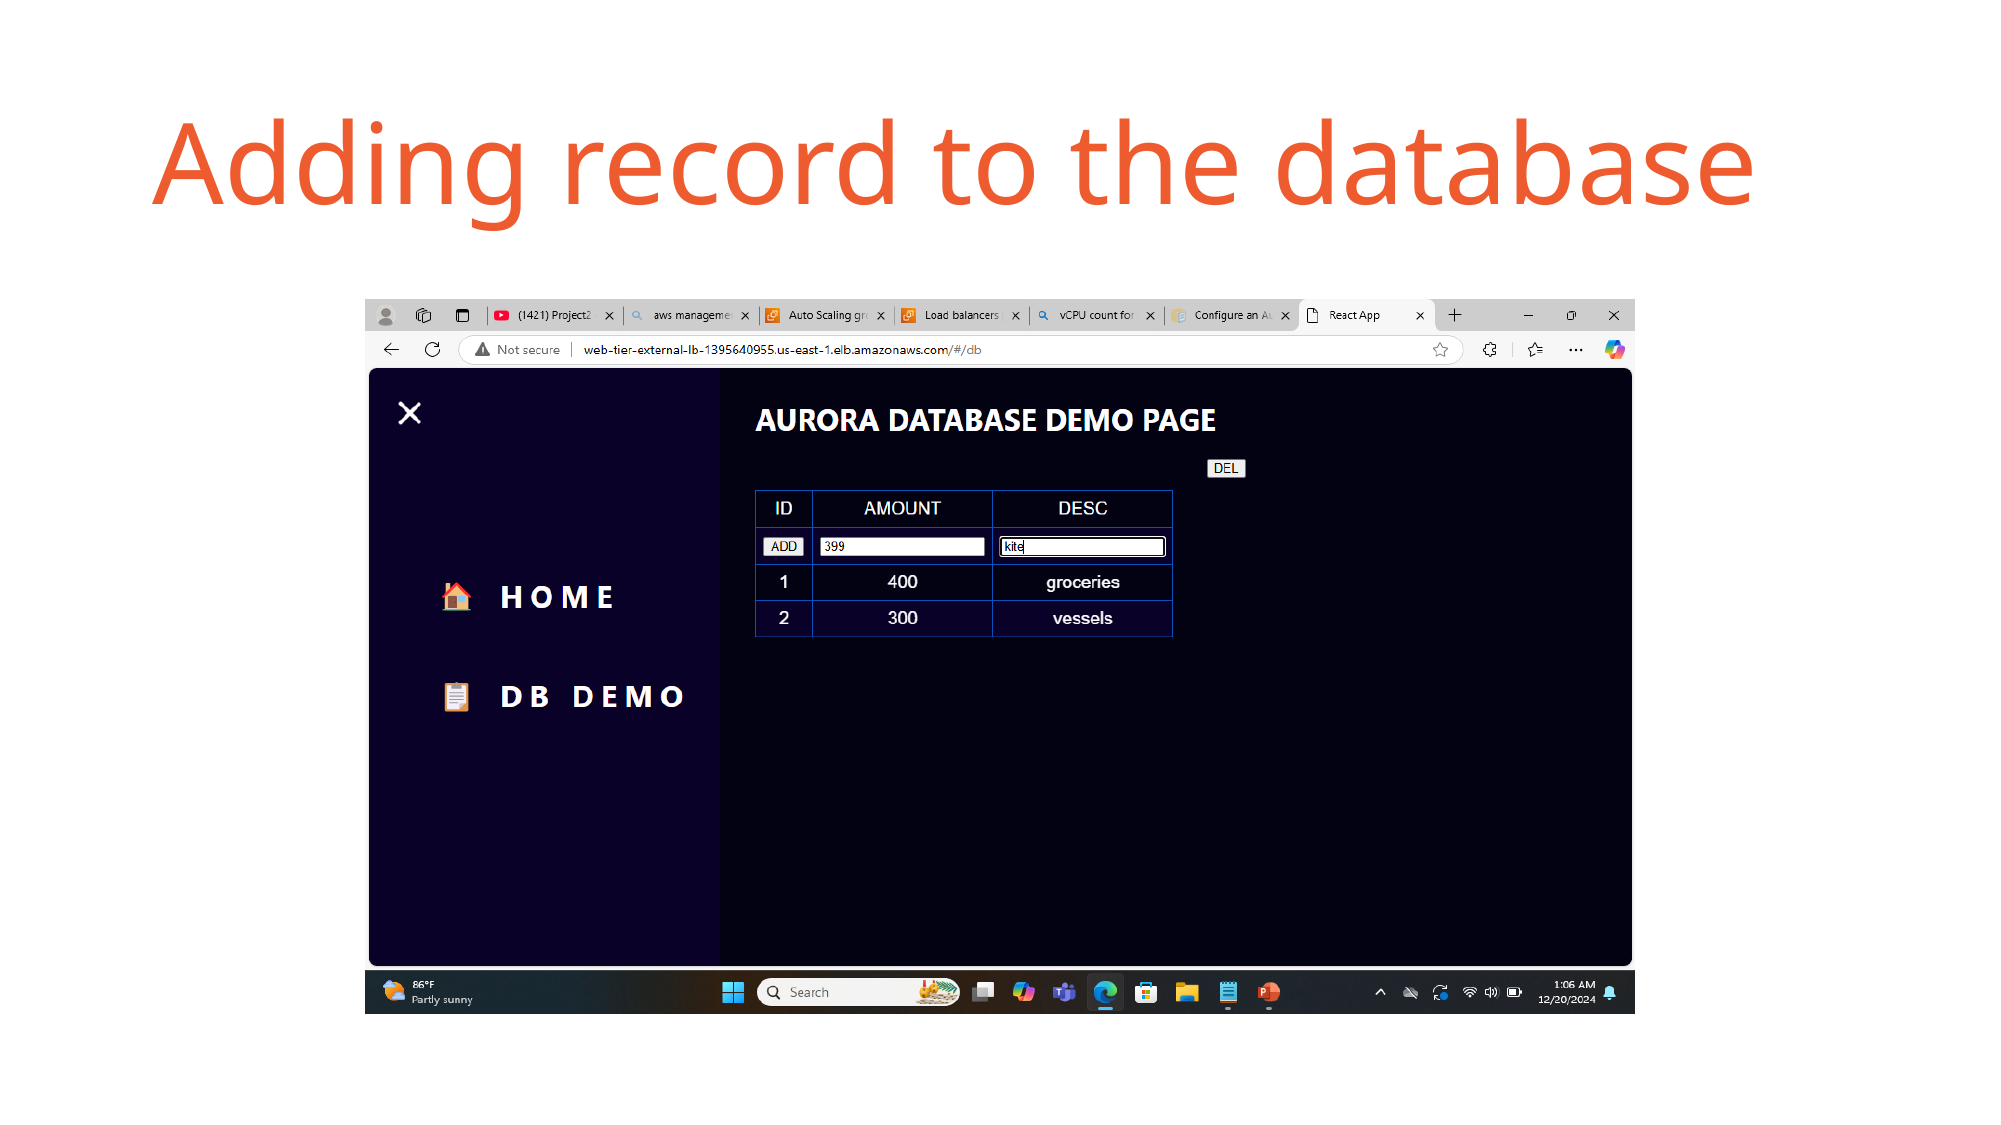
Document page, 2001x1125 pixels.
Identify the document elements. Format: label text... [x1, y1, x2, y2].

title Adding record to the database [137, 59, 1863, 278]
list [364, 298, 1636, 1014]
